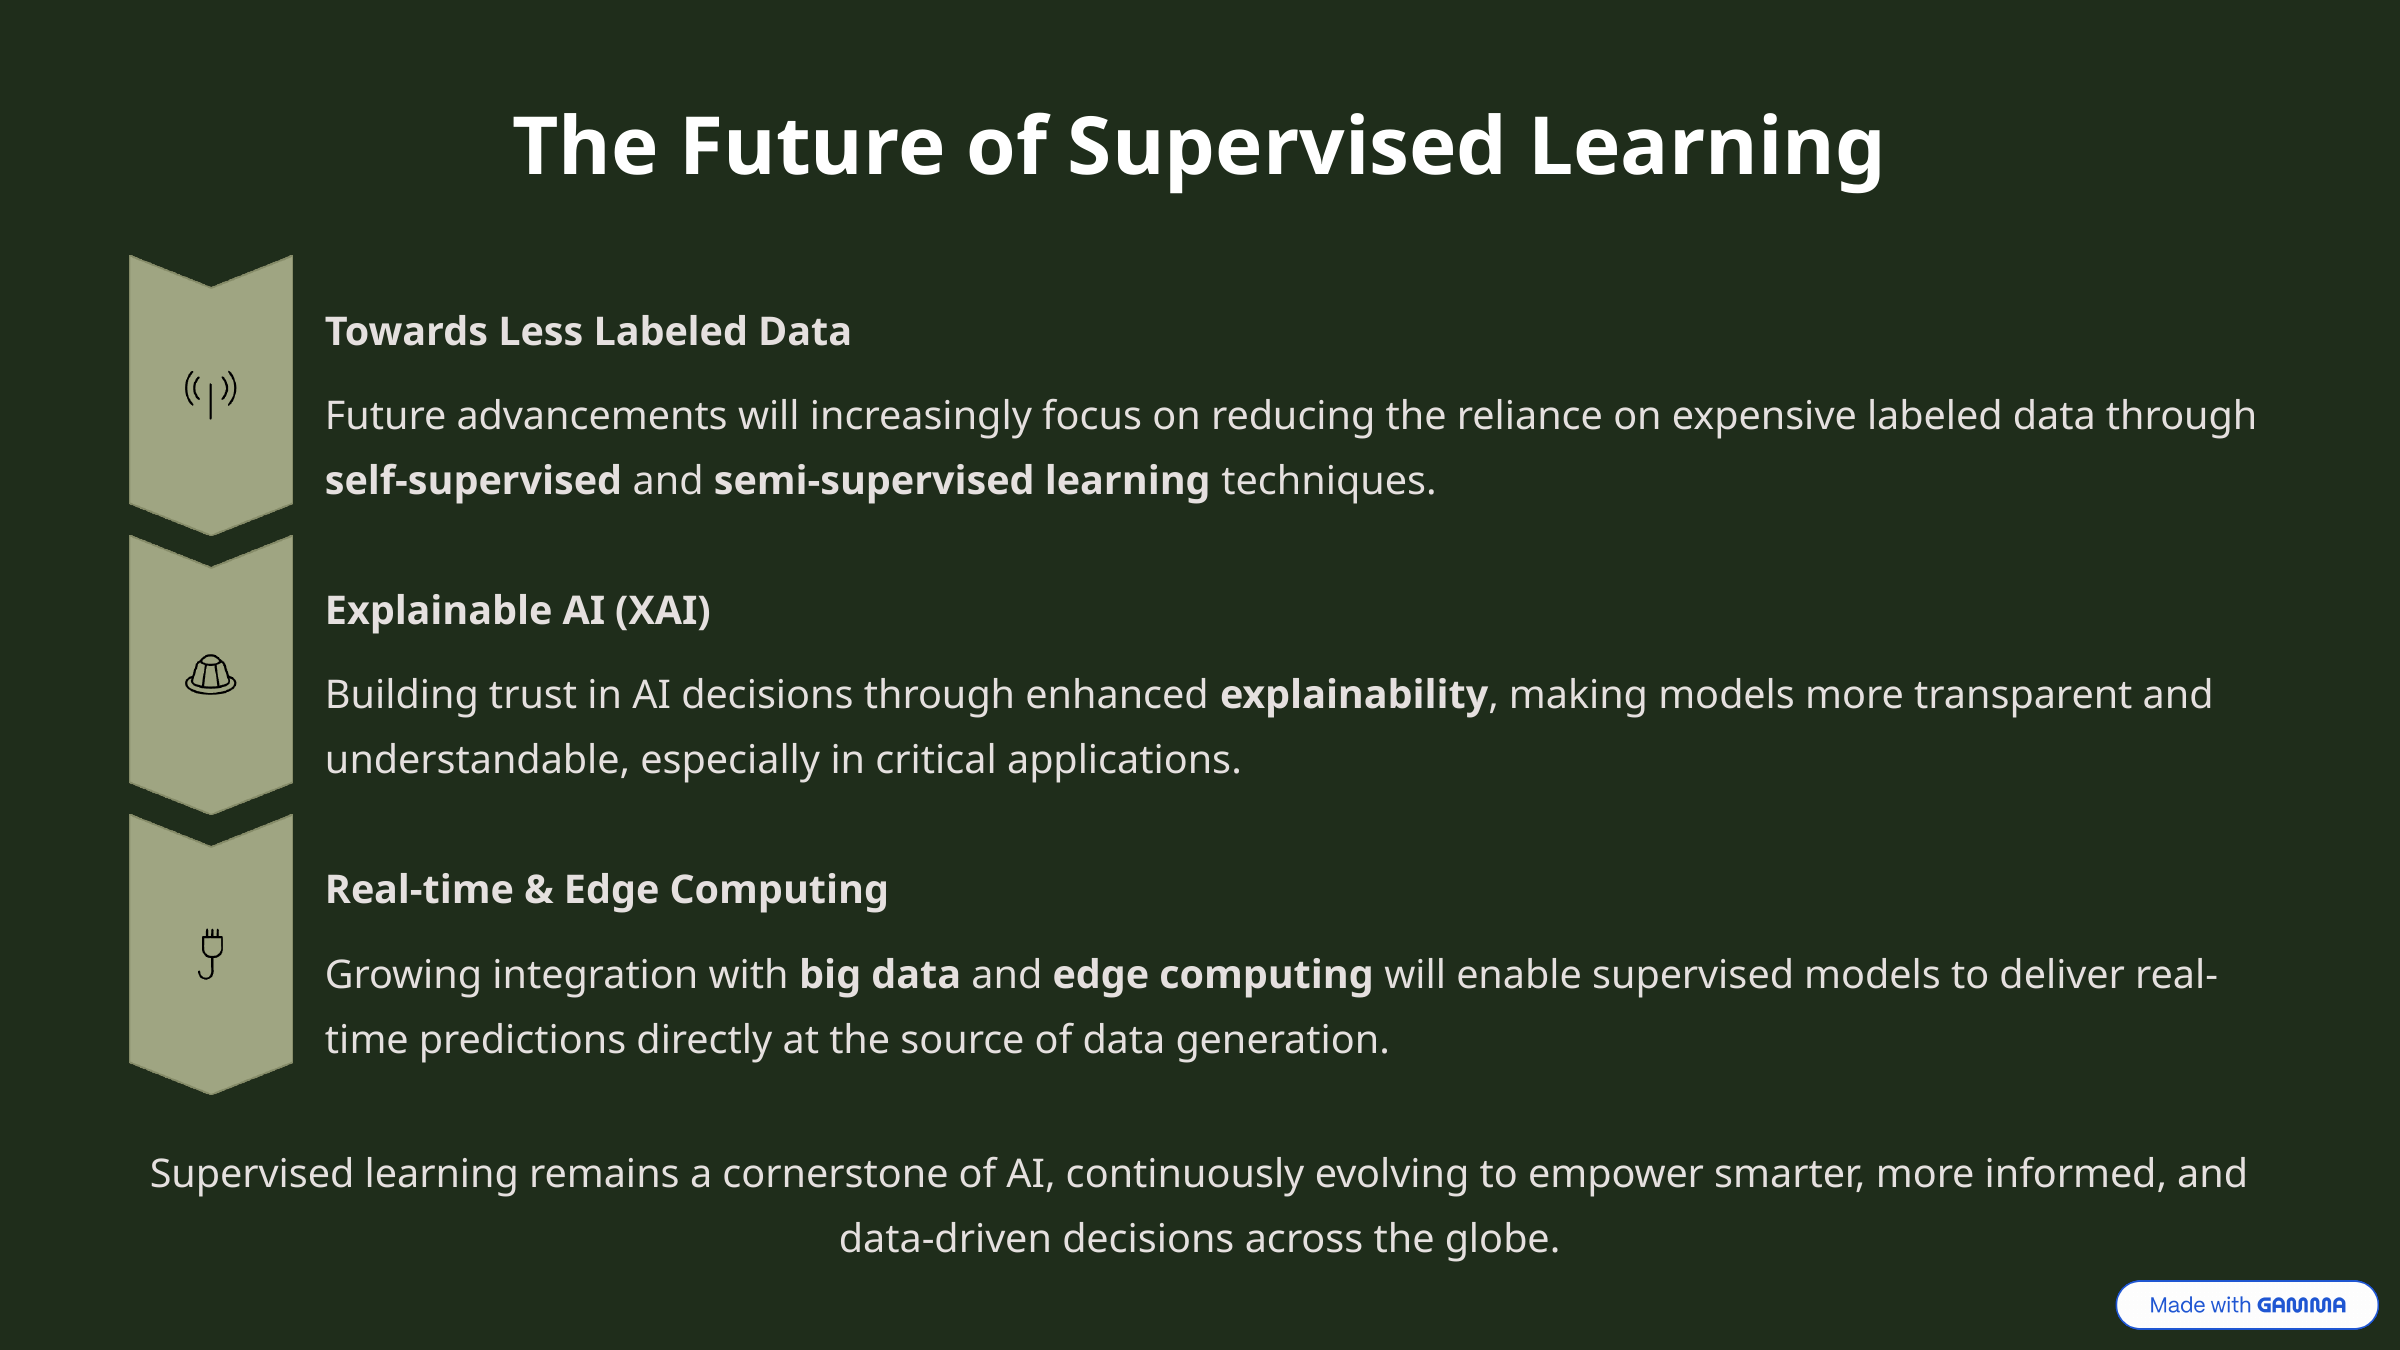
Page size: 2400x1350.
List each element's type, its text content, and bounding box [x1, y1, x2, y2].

text_box Real-time & Edge Computing [324, 847, 2270, 913]
text_box Future advancements will increasingly focus on reducing the reliance on expensive labeled data through self-supervised and semi-supervised learning techniques. [324, 372, 2270, 503]
text_box Explainable AI (XAI) [324, 567, 2270, 633]
text_box The Future of Supervised Learning [514, 89, 1886, 191]
picture [129, 255, 293, 1095]
text_box Growing integration with big data and edge computing will enable supervised models to deliver real-time predictions directly at the source of data generation. [324, 931, 2270, 1062]
picture [2106, 1271, 2389, 1339]
text_box Building trust in AI decisions through enhanced explainability, making models more transparent and understandable, especially in critical applications. [324, 652, 2270, 783]
text_box Supervised learning remains a cornerstone of AI, continuously evolving to empower smarter, more informed, and data-driven decisions across the globe. [129, 1130, 2270, 1261]
text_box Towards Less Labeled Data [324, 288, 2270, 354]
